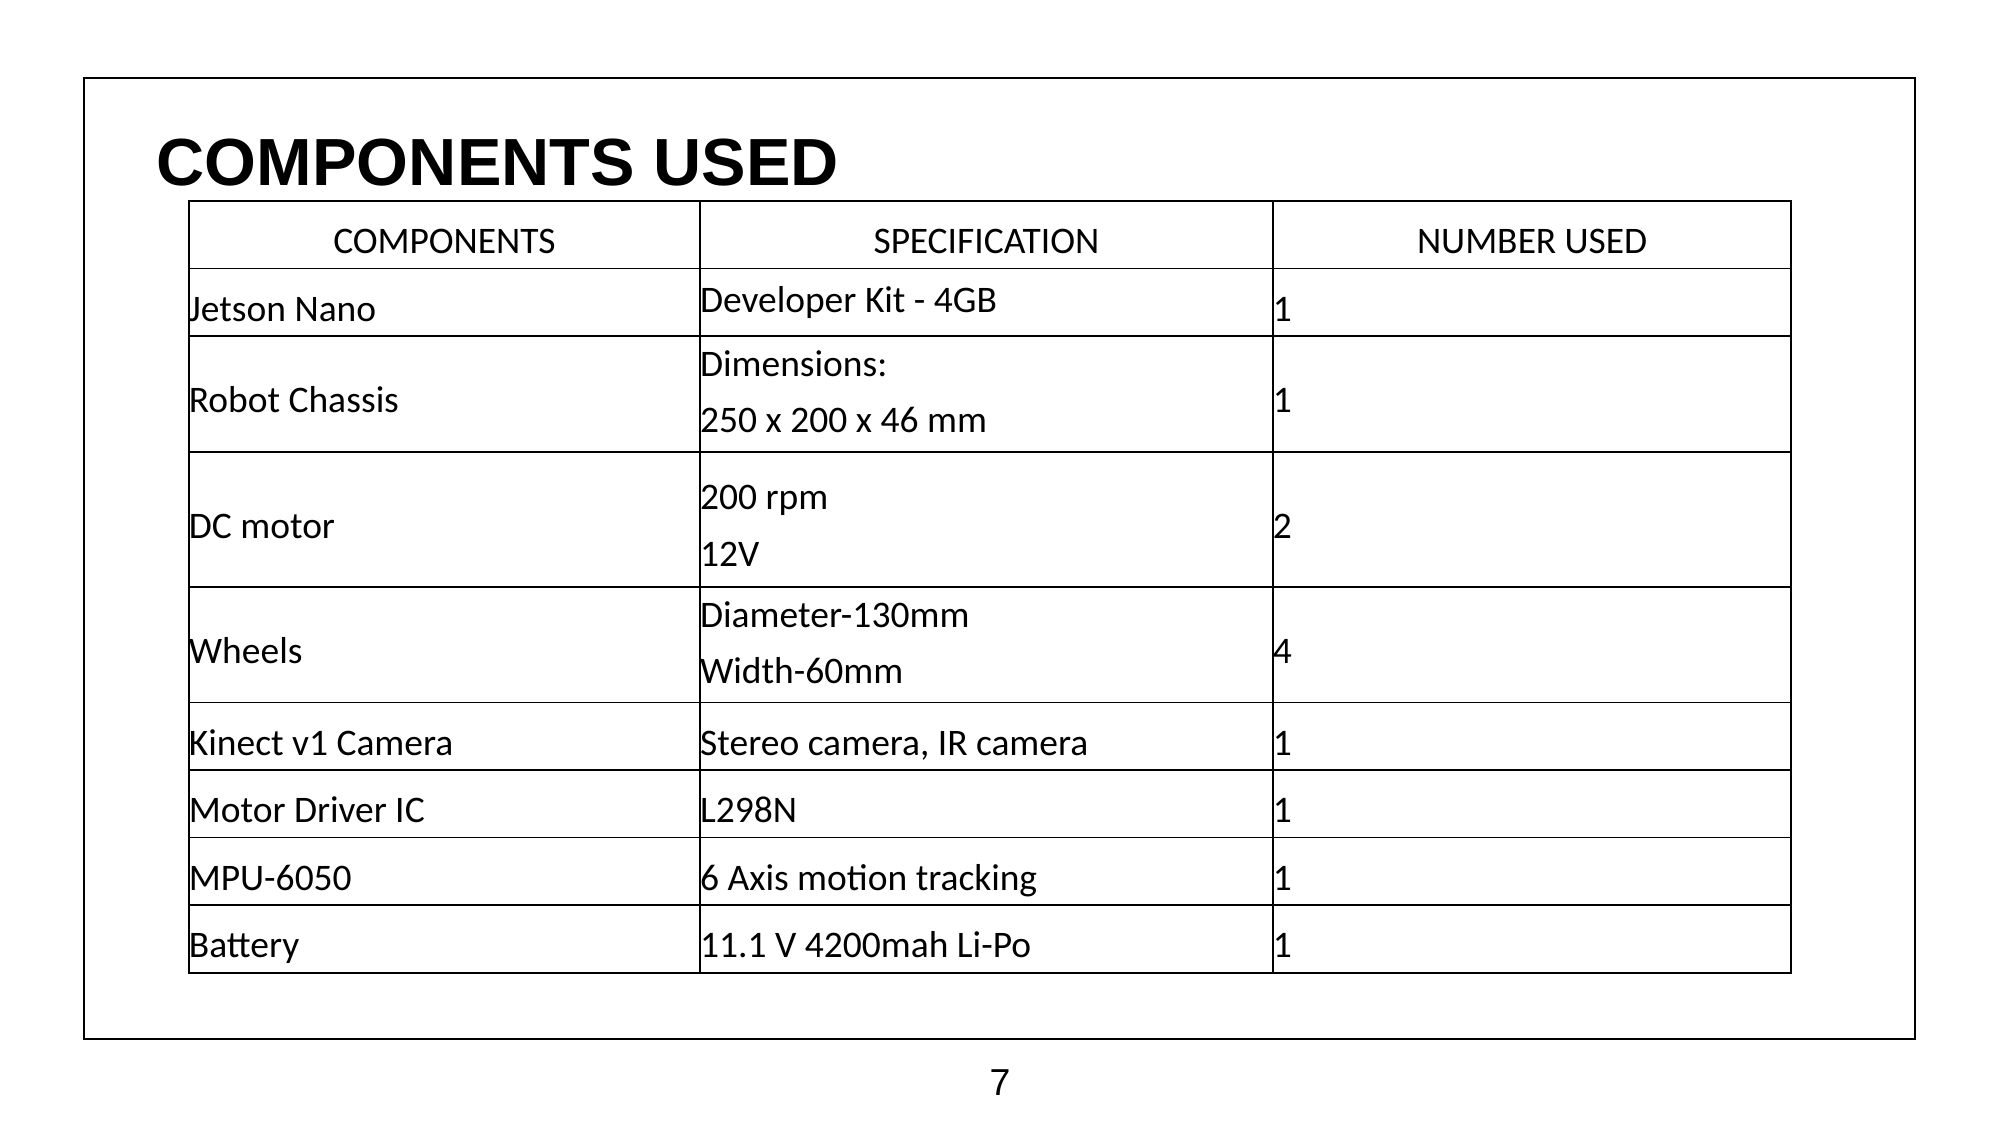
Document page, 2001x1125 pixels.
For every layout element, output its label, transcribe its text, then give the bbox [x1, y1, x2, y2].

table_cell Motor Driver IC [190, 771, 699, 837]
table_cell Wheels [190, 588, 699, 702]
table_cell 200 rpm 12V [701, 453, 1272, 586]
table_cell Battery [190, 906, 699, 972]
table_header NUMBER USED [1274, 202, 1790, 268]
table_cell Developer Kit - 4GB [701, 269, 1272, 335]
table_cell 1 [1274, 906, 1790, 972]
table_cell Kinect v1 Camera [190, 703, 699, 769]
text_box [83, 77, 1916, 1040]
table_cell Dimensions: 250 x 200 x 46 mm [701, 337, 1272, 451]
table_cell 6 Axis motion tracking [701, 838, 1272, 904]
text_box 7 [774, 1049, 1225, 1110]
table_cell Diameter-130mm Width-60mm [701, 588, 1272, 702]
table_header COMPONENTS [190, 202, 699, 268]
table_cell 1 [1274, 771, 1790, 837]
table_header SPECIFICATION [701, 202, 1272, 268]
table_cell Stereo camera, IR camera [701, 703, 1272, 769]
table_cell 1 [1274, 838, 1790, 904]
table_cell Jetson Nano [190, 269, 699, 335]
table_cell 1 [1274, 337, 1790, 451]
table_cell 1 [1274, 269, 1790, 335]
table_cell 11.1 V 4200mah Li-Po [701, 906, 1272, 972]
table_cell 1 [1274, 703, 1790, 769]
table_cell DC motor [190, 453, 699, 586]
table_cell 4 [1274, 588, 1790, 702]
table_cell 2 [1274, 453, 1790, 586]
table_cell MPU-6050 [190, 838, 699, 904]
table_cell L298N [701, 771, 1272, 837]
text_box COMPONENTS USED [141, 111, 1000, 209]
table_cell Robot Chassis [190, 337, 699, 451]
